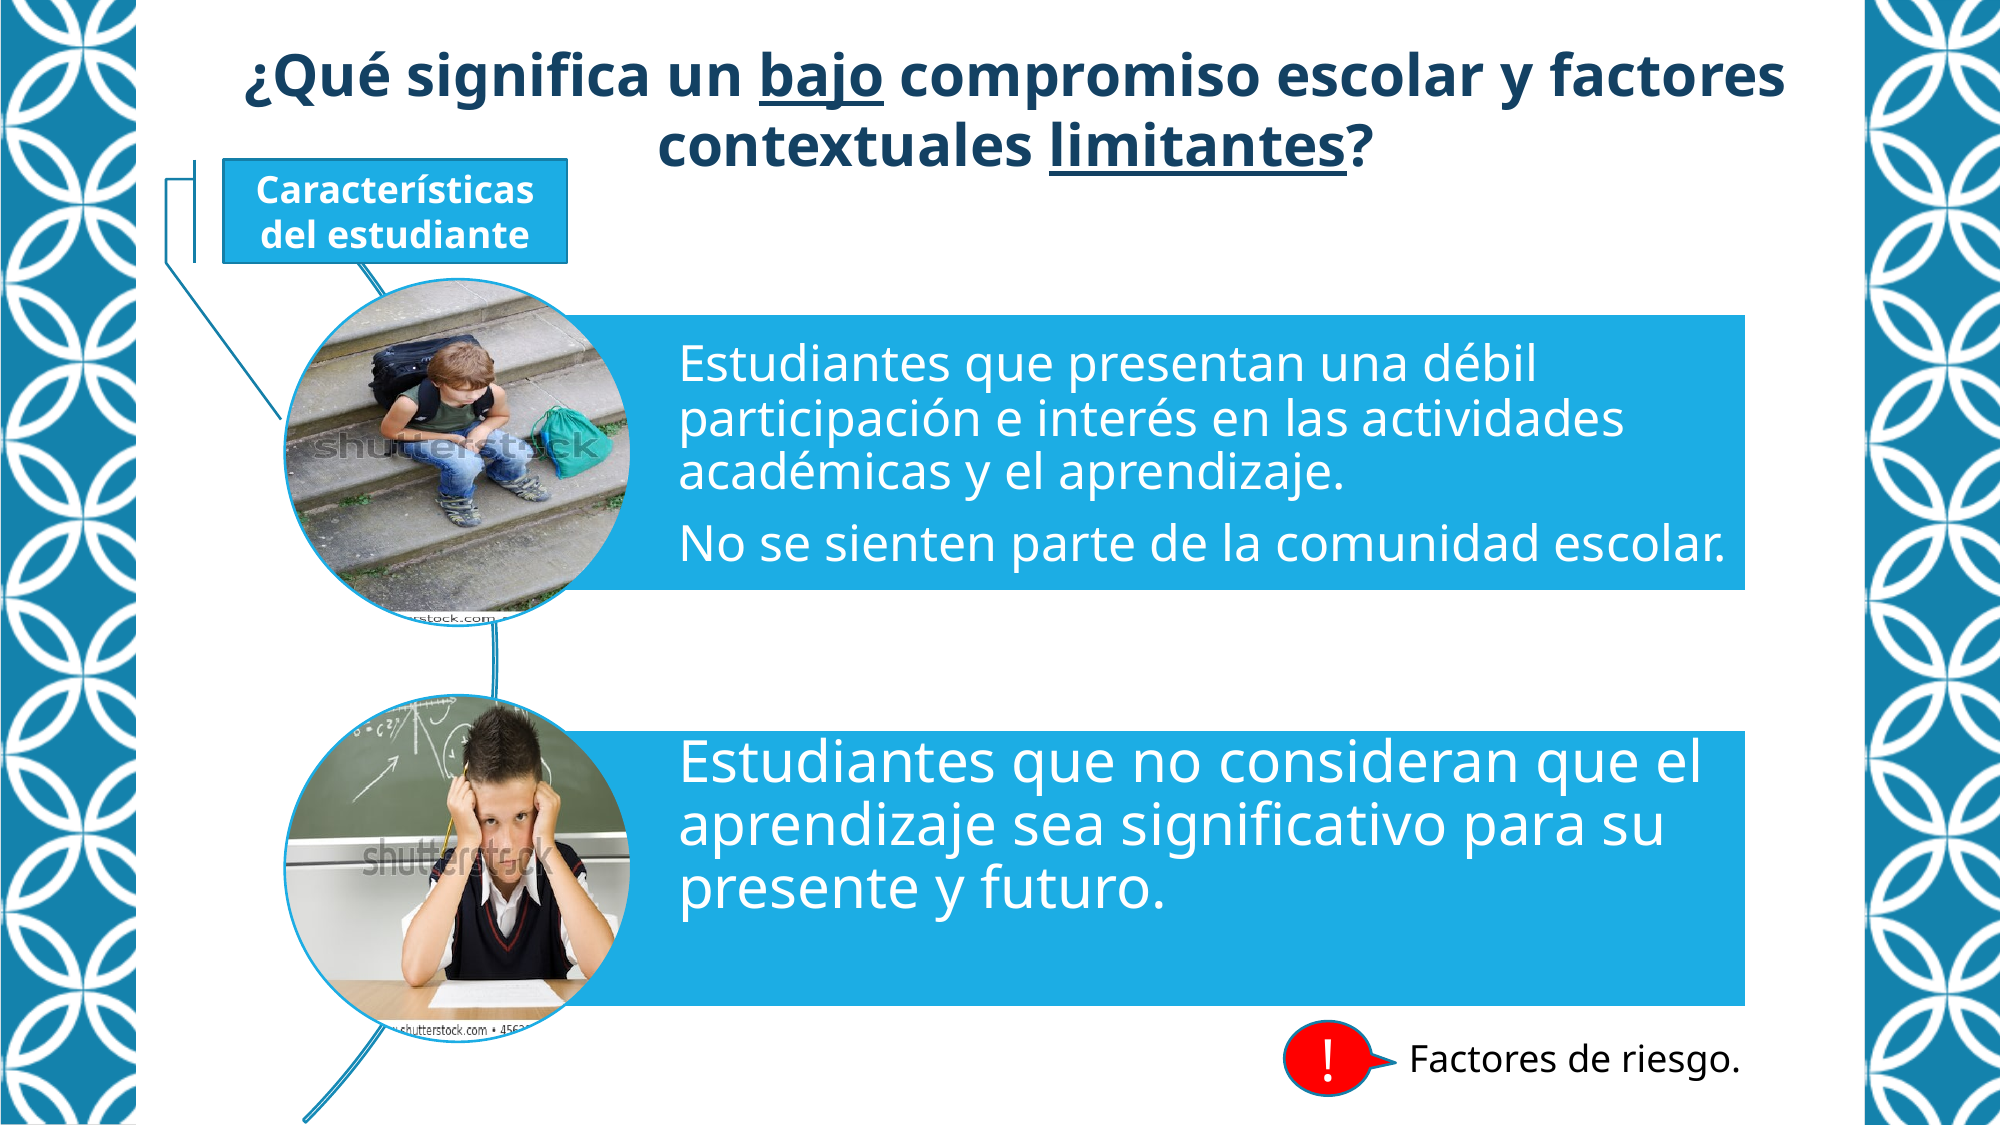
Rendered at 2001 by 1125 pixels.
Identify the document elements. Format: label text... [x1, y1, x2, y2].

text_box ¿Qué significa un bajo compromiso escolar y factores contextuales limitantes? [210, 31, 1821, 186]
picture [1863, 0, 2000, 1125]
text_box Características del estudiante [164, 159, 273, 411]
text_box Características del estudiante [222, 158, 568, 264]
picture [0, 0, 137, 1125]
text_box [279, 174, 1753, 1125]
